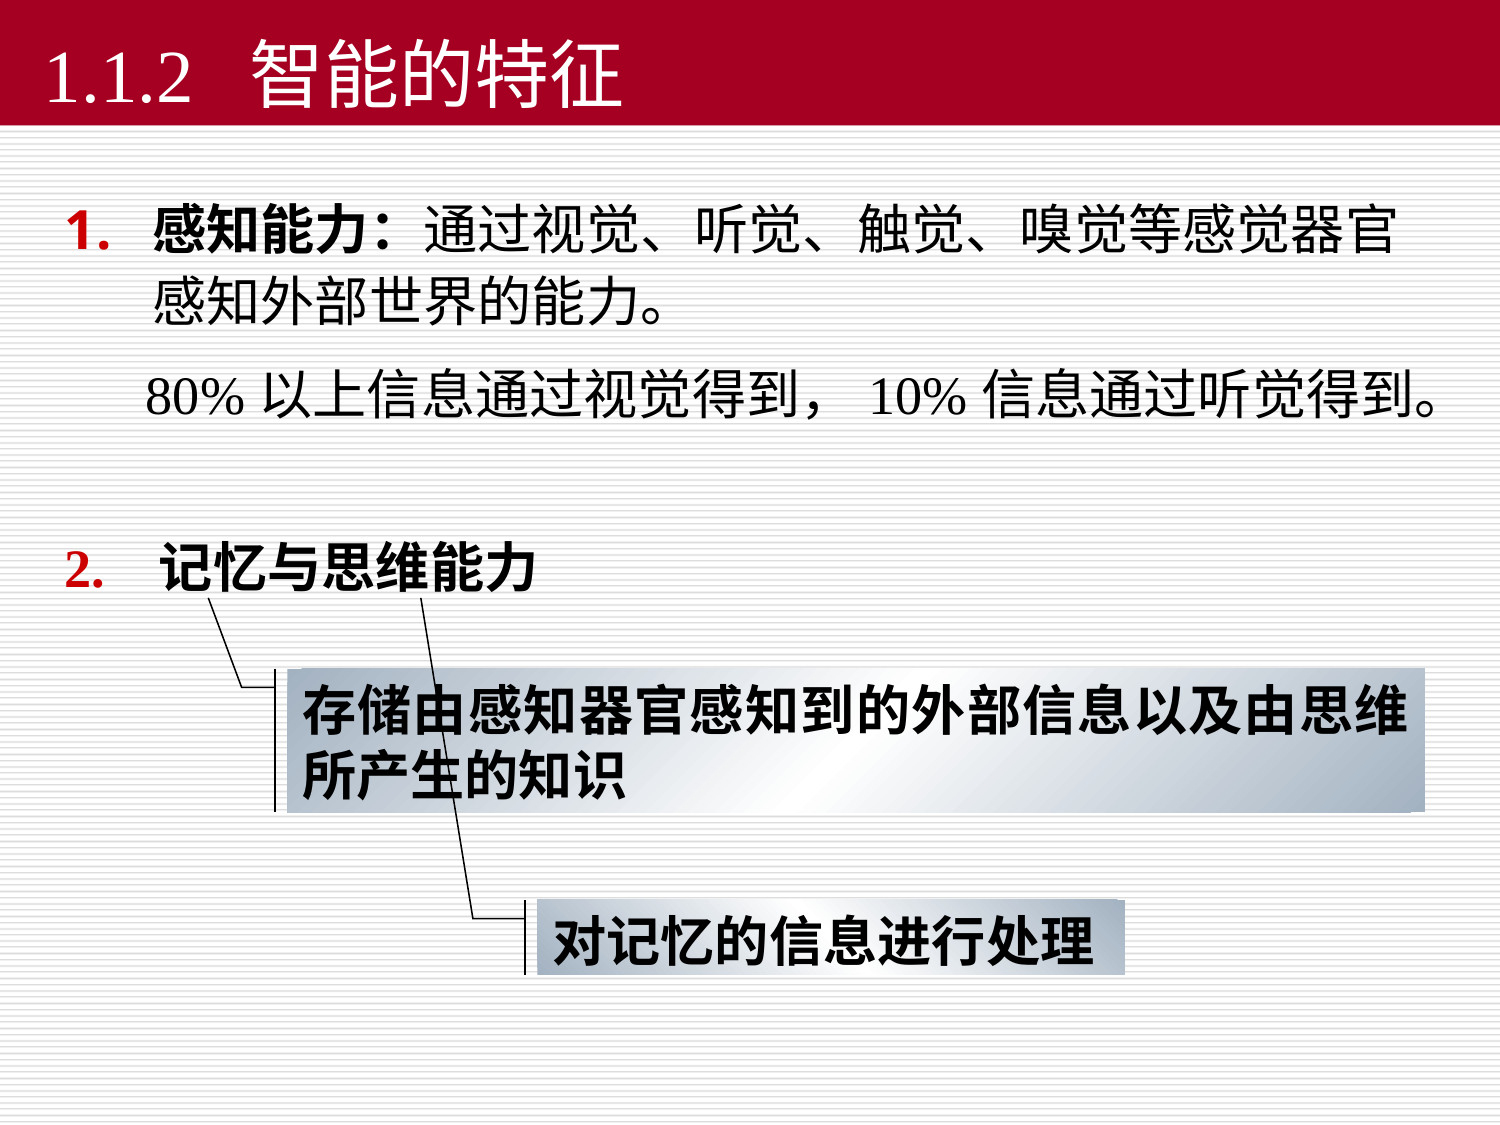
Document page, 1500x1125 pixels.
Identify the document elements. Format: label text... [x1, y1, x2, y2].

text_box 对记忆的信息进行处理 [537, 900, 1125, 975]
picture [0, 126, 1500, 1125]
text_box 2. 记忆与思维能力 [50, 519, 1438, 863]
slide_number [1137, 1062, 1463, 1122]
list 感知能力：通过视觉、听觉、触觉、嗅觉等感觉器官感知外部世界的能力。 80%以上信息通过视觉得到，10%信息通过听觉得到。 [50, 181, 1450, 500]
title 1.1.2 智能的特征 [0, 0, 1500, 126]
